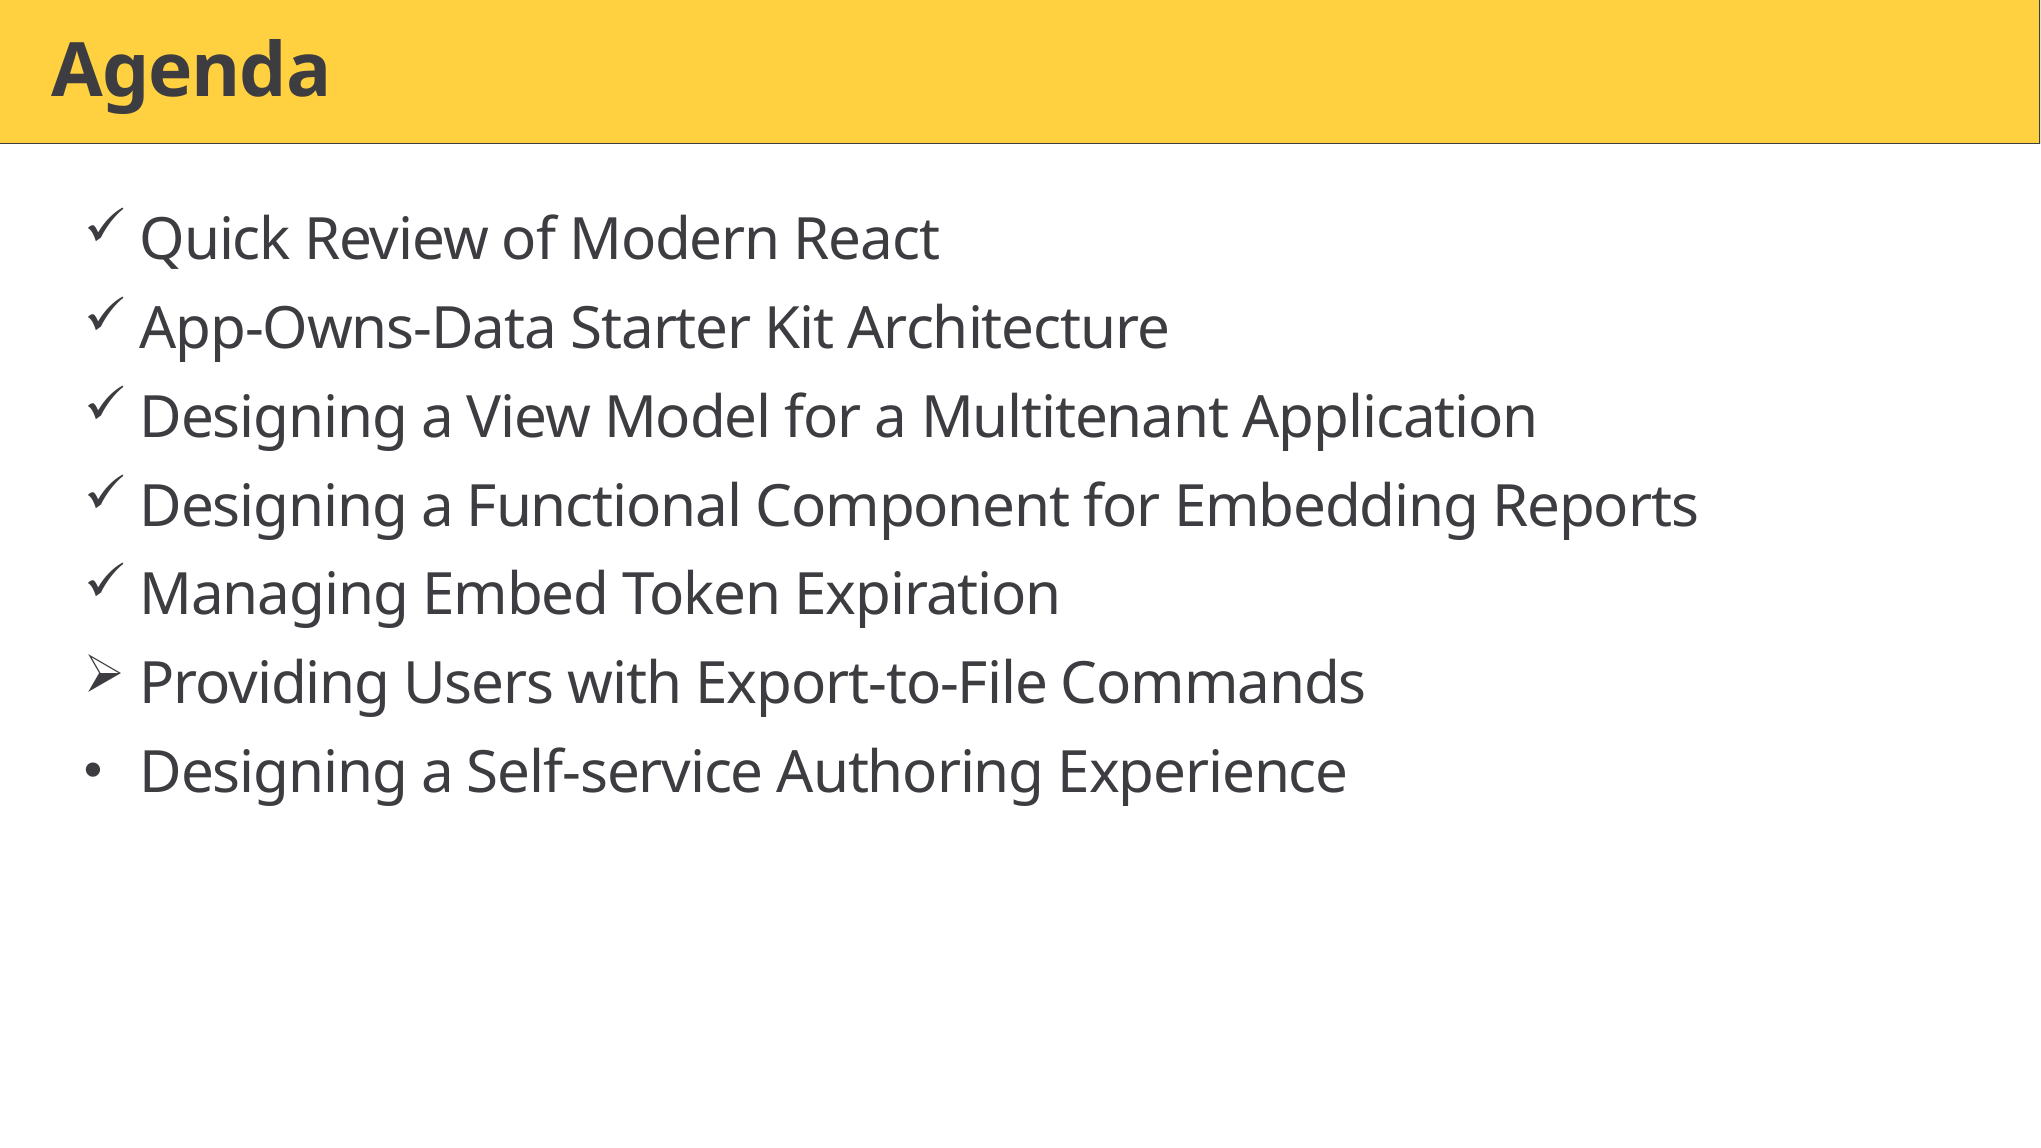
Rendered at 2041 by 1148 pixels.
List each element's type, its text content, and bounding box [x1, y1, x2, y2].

list Quick Review of Modern React App-Owns-Data Starter Kit Architecture Designing a View Model for a Multitenant Application Designing a Functional Component for Embedding Reports Managing Embed Token Expiration Providing Users with Export-to-File Commands Designing a Self-service Authoring Experience [83, 201, 1988, 900]
title Agenda [51, 31, 1988, 113]
